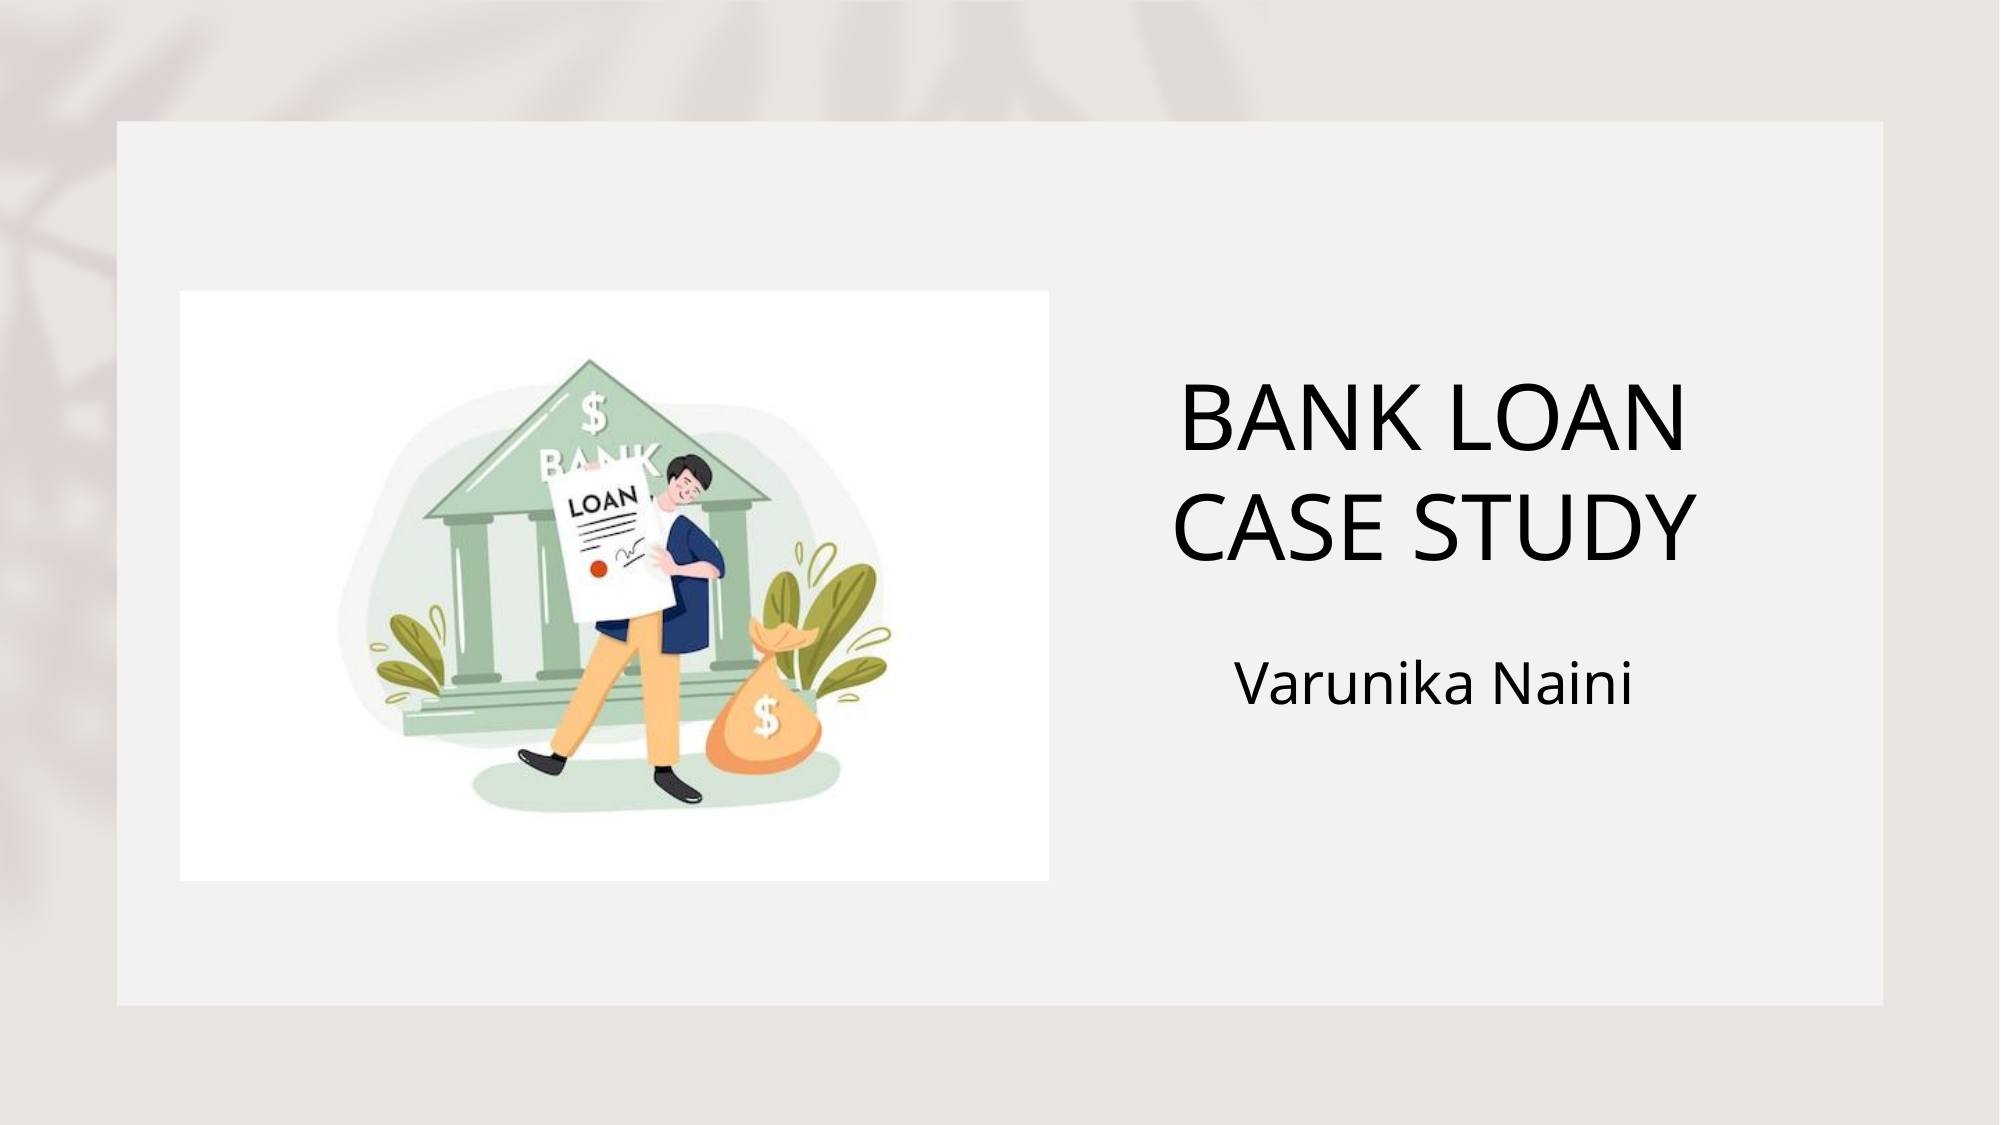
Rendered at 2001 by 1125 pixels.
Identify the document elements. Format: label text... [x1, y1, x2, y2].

subtitle Varunika Naini [1204, 631, 1664, 718]
title BANK LOAN CASE STUDY [1074, 337, 1795, 587]
picture [180, 290, 1049, 882]
